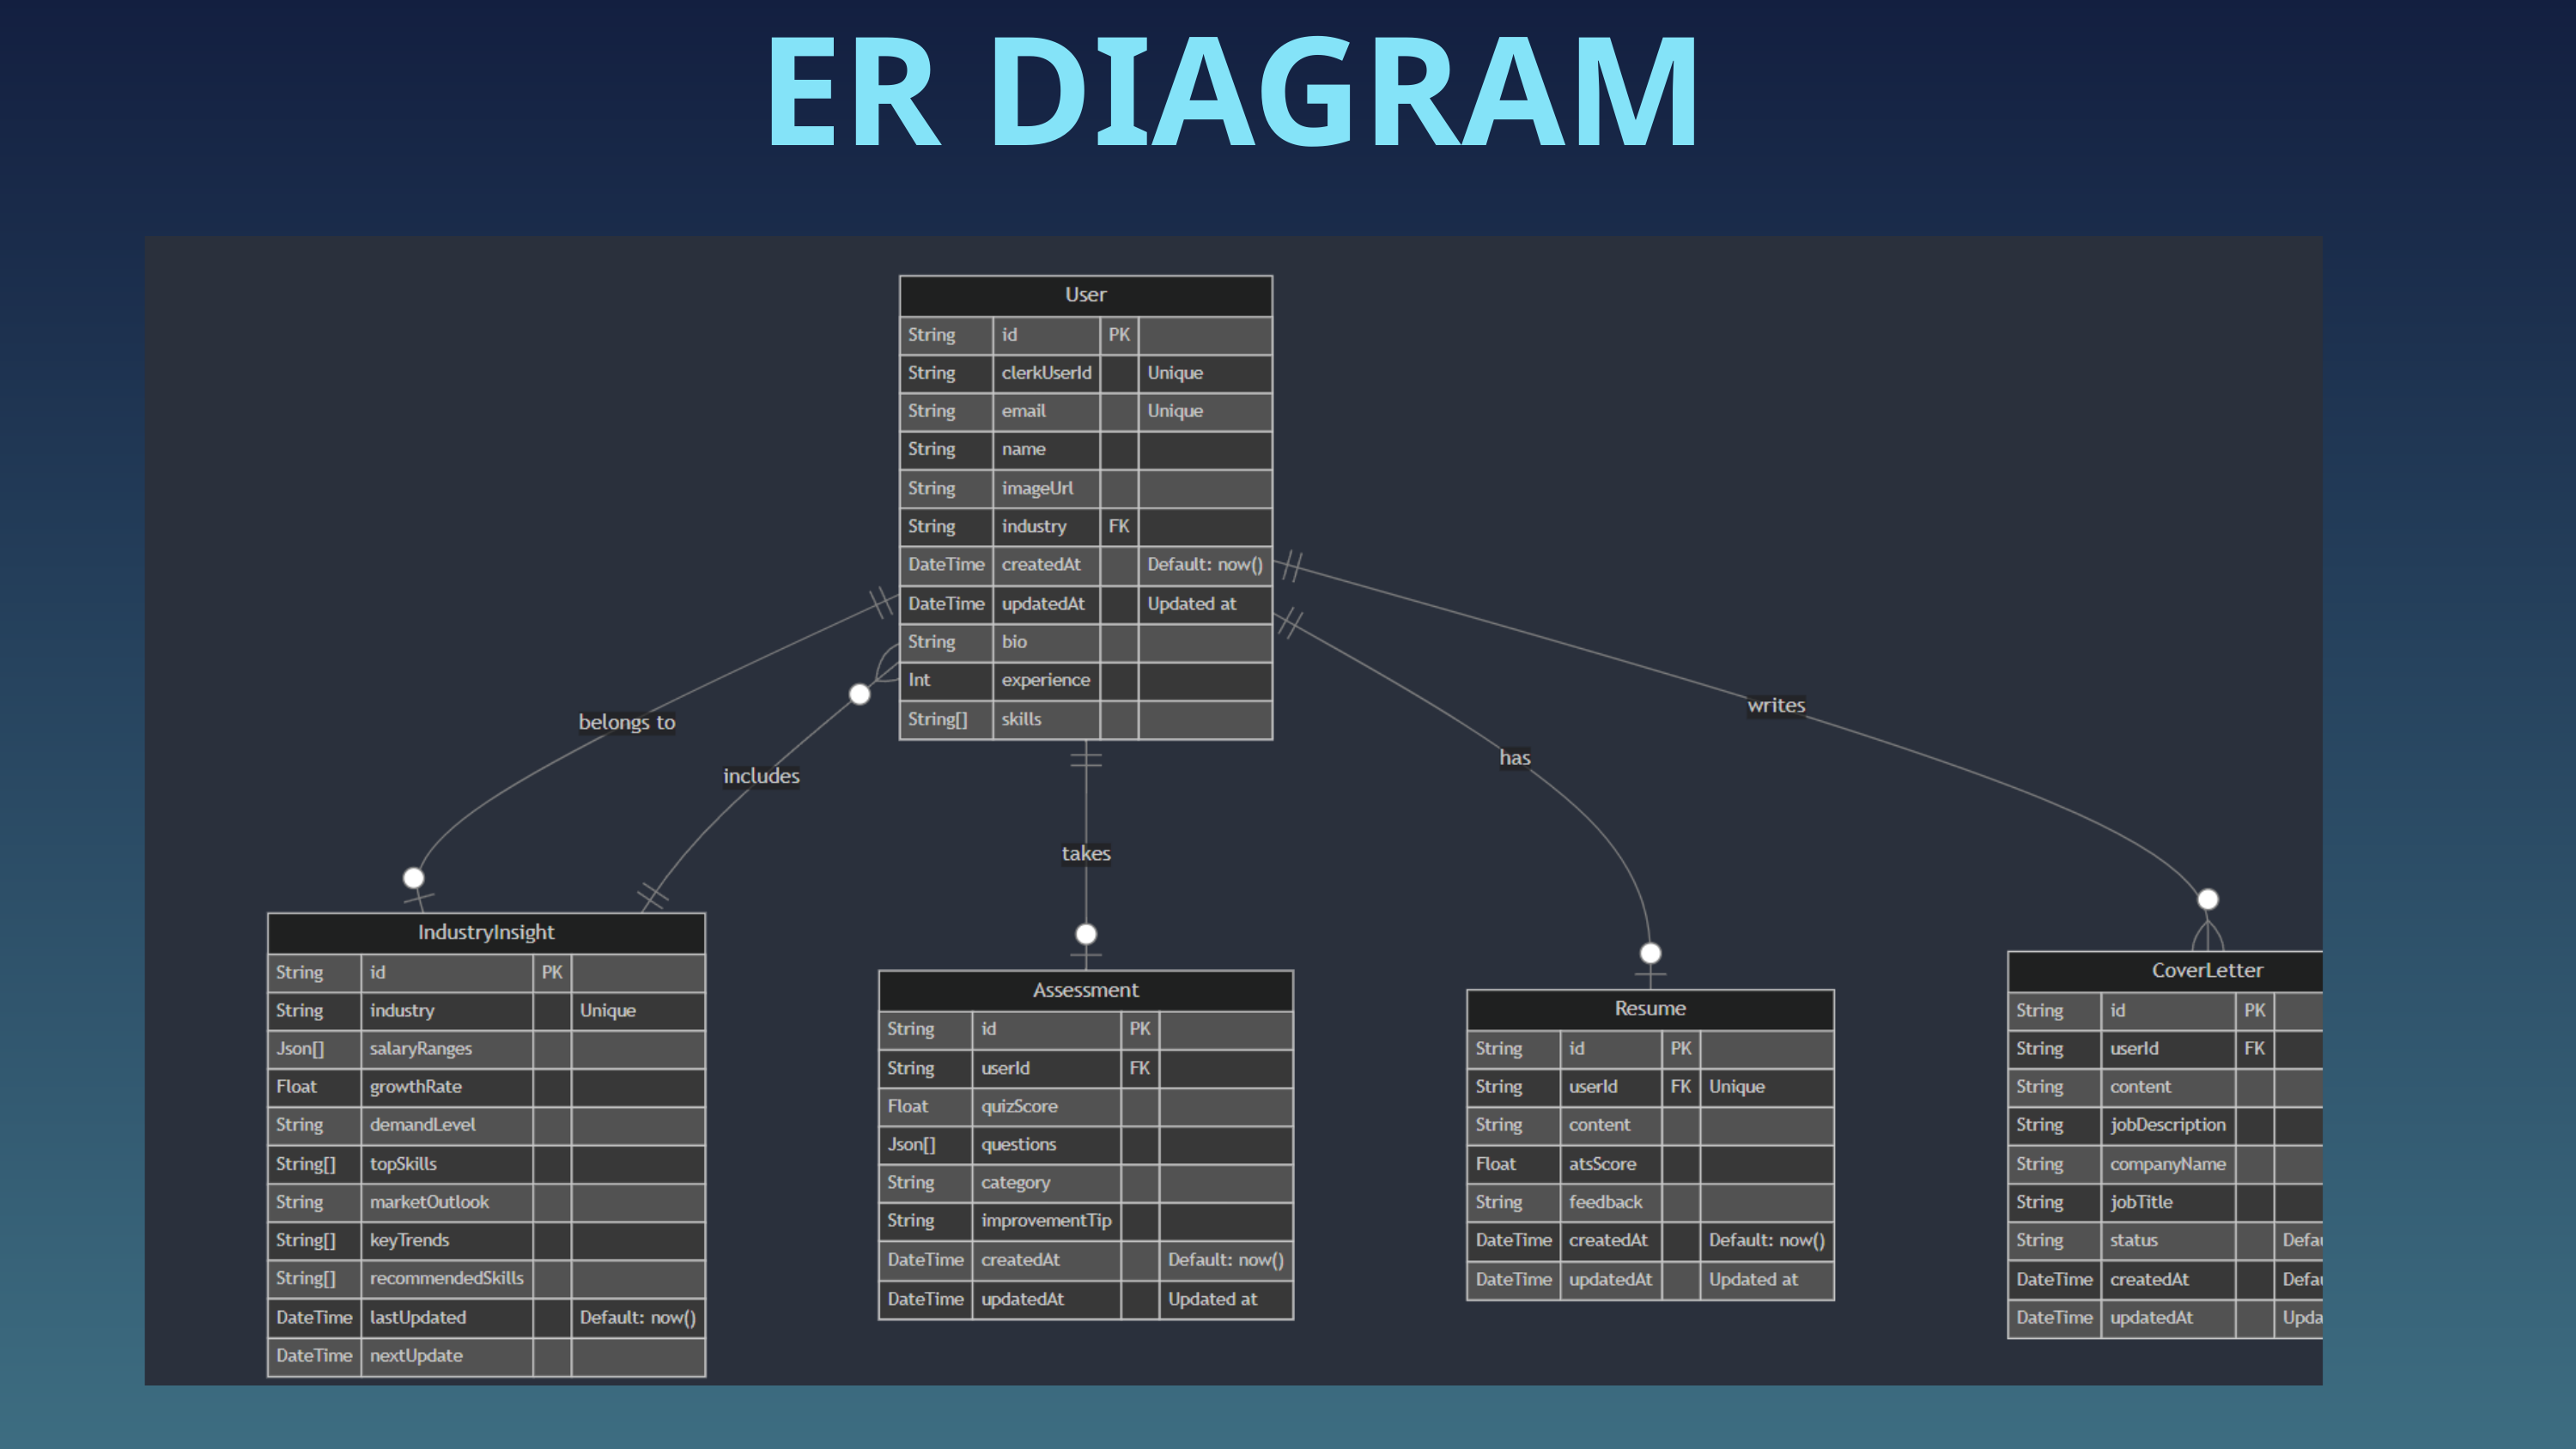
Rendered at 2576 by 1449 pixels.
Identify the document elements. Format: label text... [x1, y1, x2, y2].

text_box [144, 236, 2324, 1385]
text_box ER DIAGRAM [0, 15, 2522, 176]
